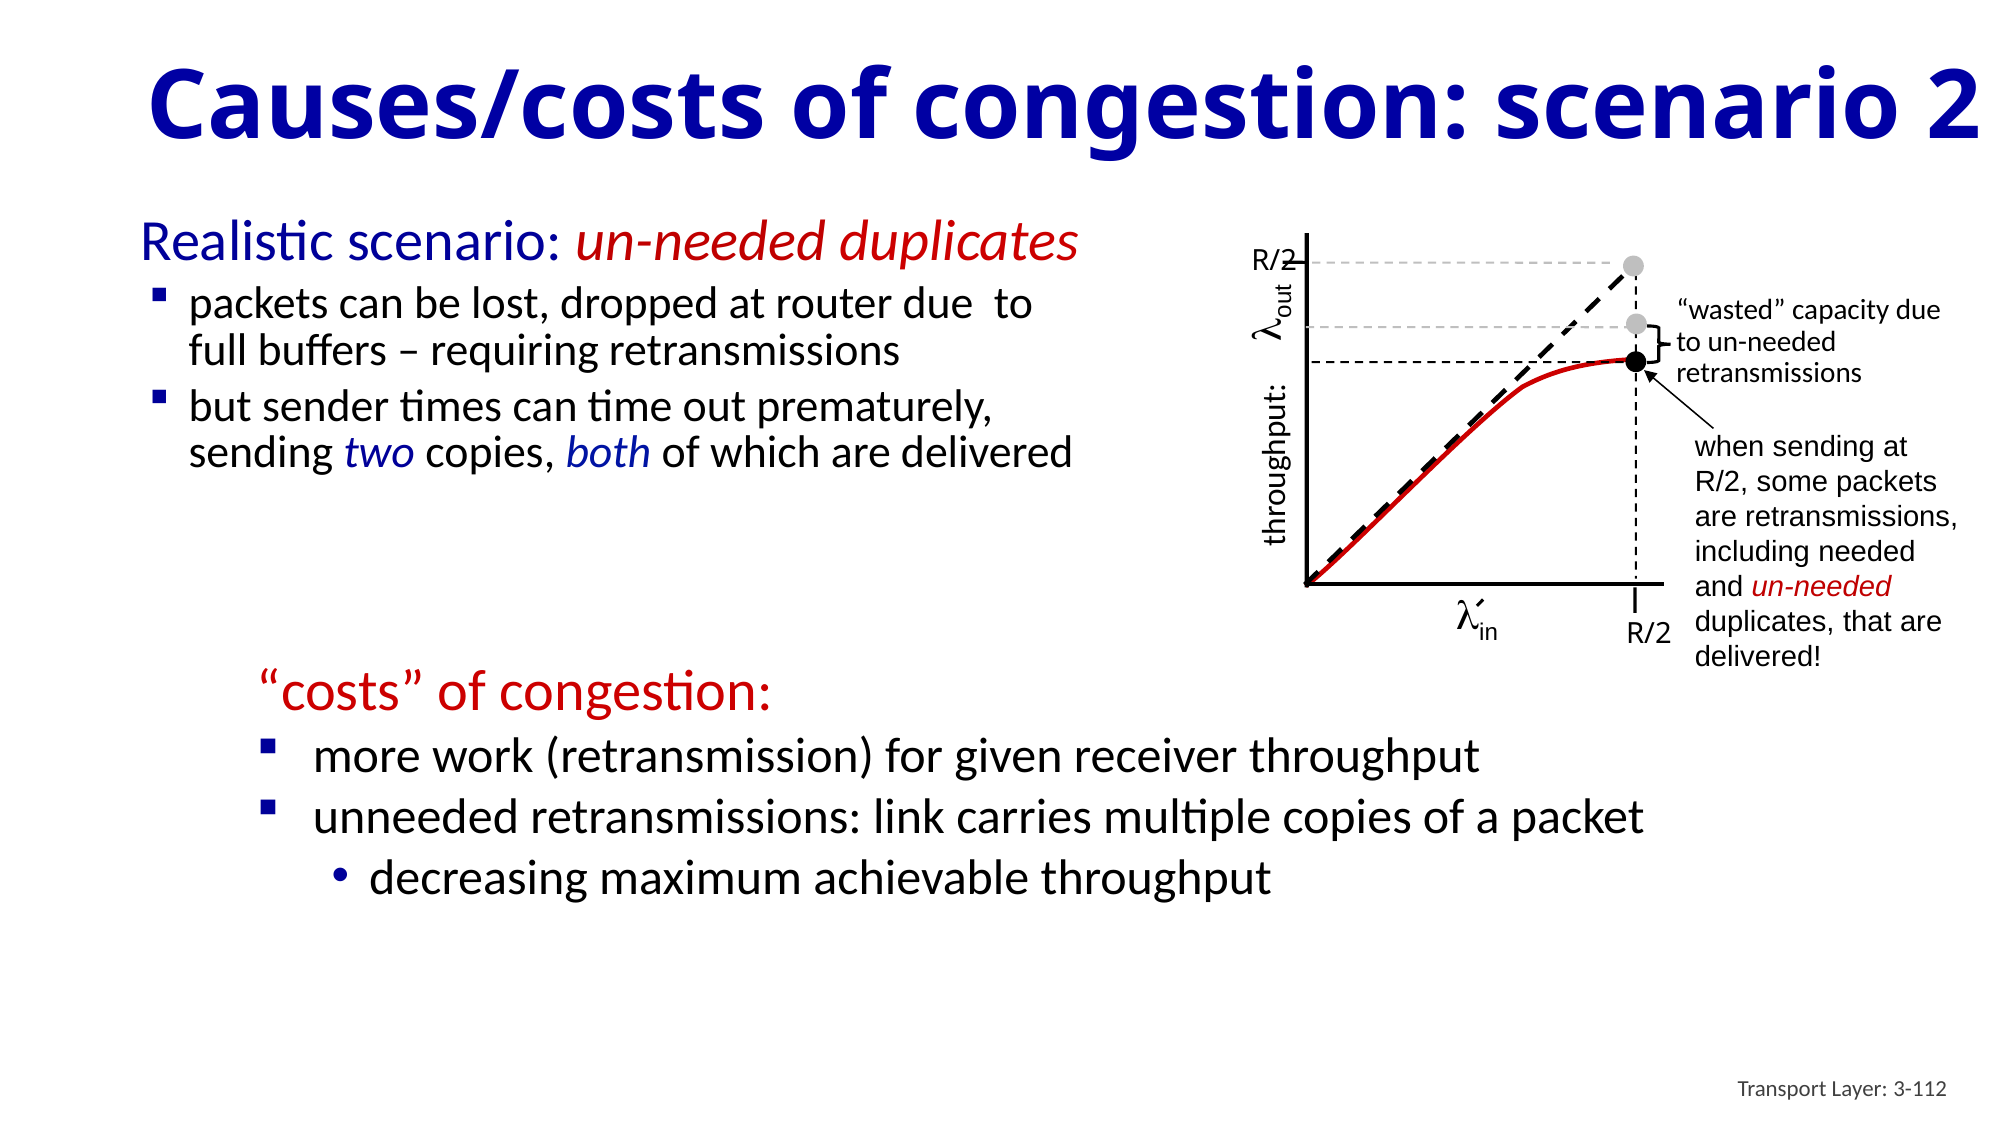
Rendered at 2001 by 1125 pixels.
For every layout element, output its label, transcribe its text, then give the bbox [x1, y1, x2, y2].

text_box “costs” of congestion: more work (retransmission) for given receiver throughput unneeded retransmissions: link carries multiple copies of a packet decreasing maximum achievable throughput [241, 654, 1782, 1010]
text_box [1717, 287, 1960, 398]
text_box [1207, 233, 1717, 692]
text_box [1717, 370, 1976, 683]
slide_number Transport Layer: 3- [1512, 1056, 1963, 1117]
title Causes/costs of congestion: scenario 2 [131, 34, 2000, 181]
text_box Realistic scenario: un-needed duplicates packets can be lost, dropped at router due to full buffers – requiring retransmissions but sender times can time out prematurely, sending two copies, both of which are delivered [125, 205, 1101, 548]
